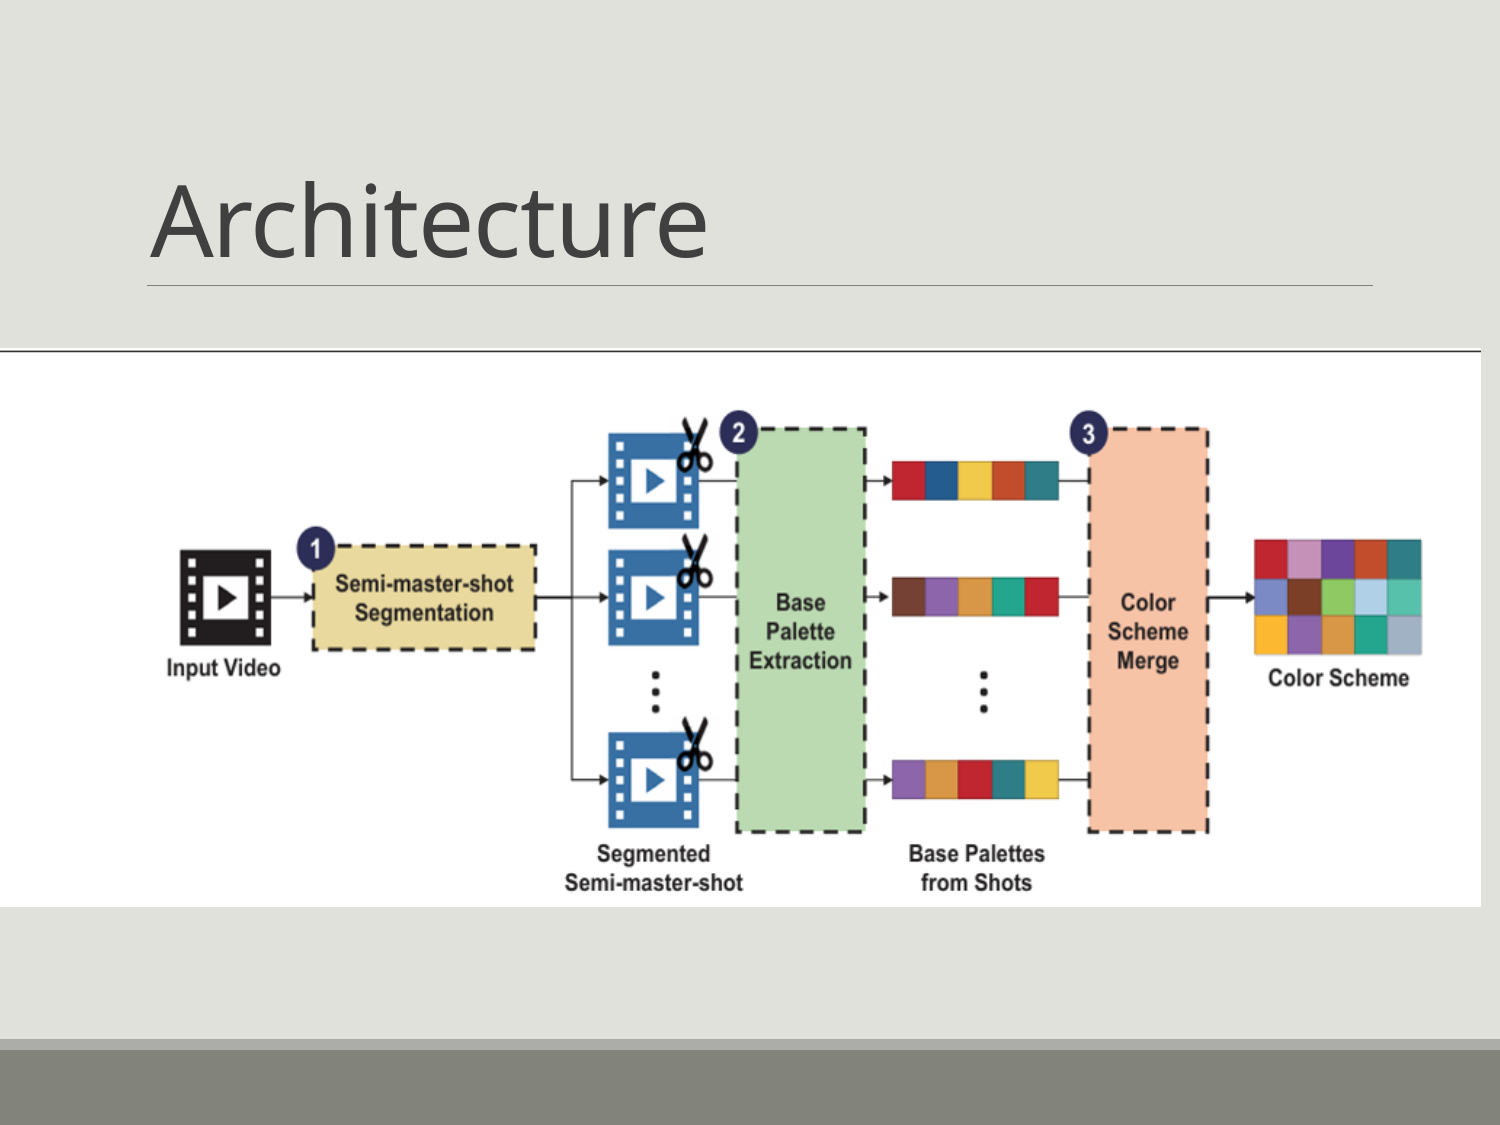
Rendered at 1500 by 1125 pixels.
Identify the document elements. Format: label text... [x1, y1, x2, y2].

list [0, 347, 1481, 907]
title Architecture [135, 47, 1373, 285]
